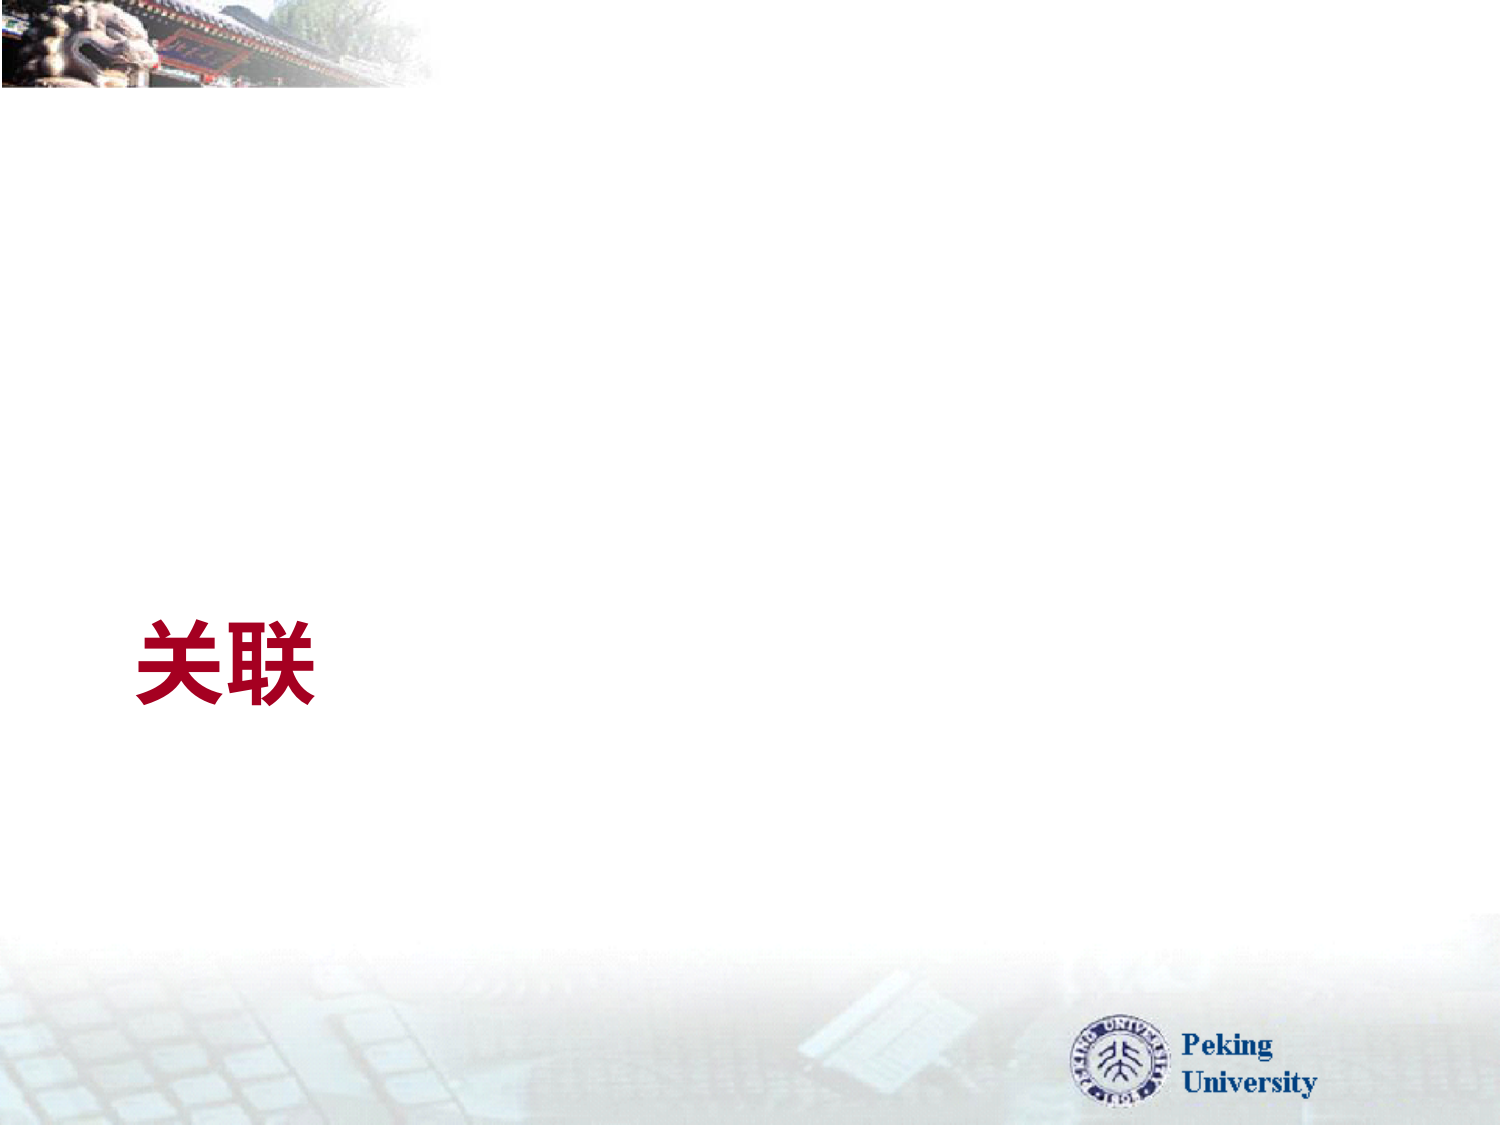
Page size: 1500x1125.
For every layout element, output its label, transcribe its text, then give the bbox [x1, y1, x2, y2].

picture [0, 0, 475, 88]
picture [0, 904, 1500, 1125]
list 关联 [118, 476, 1394, 724]
